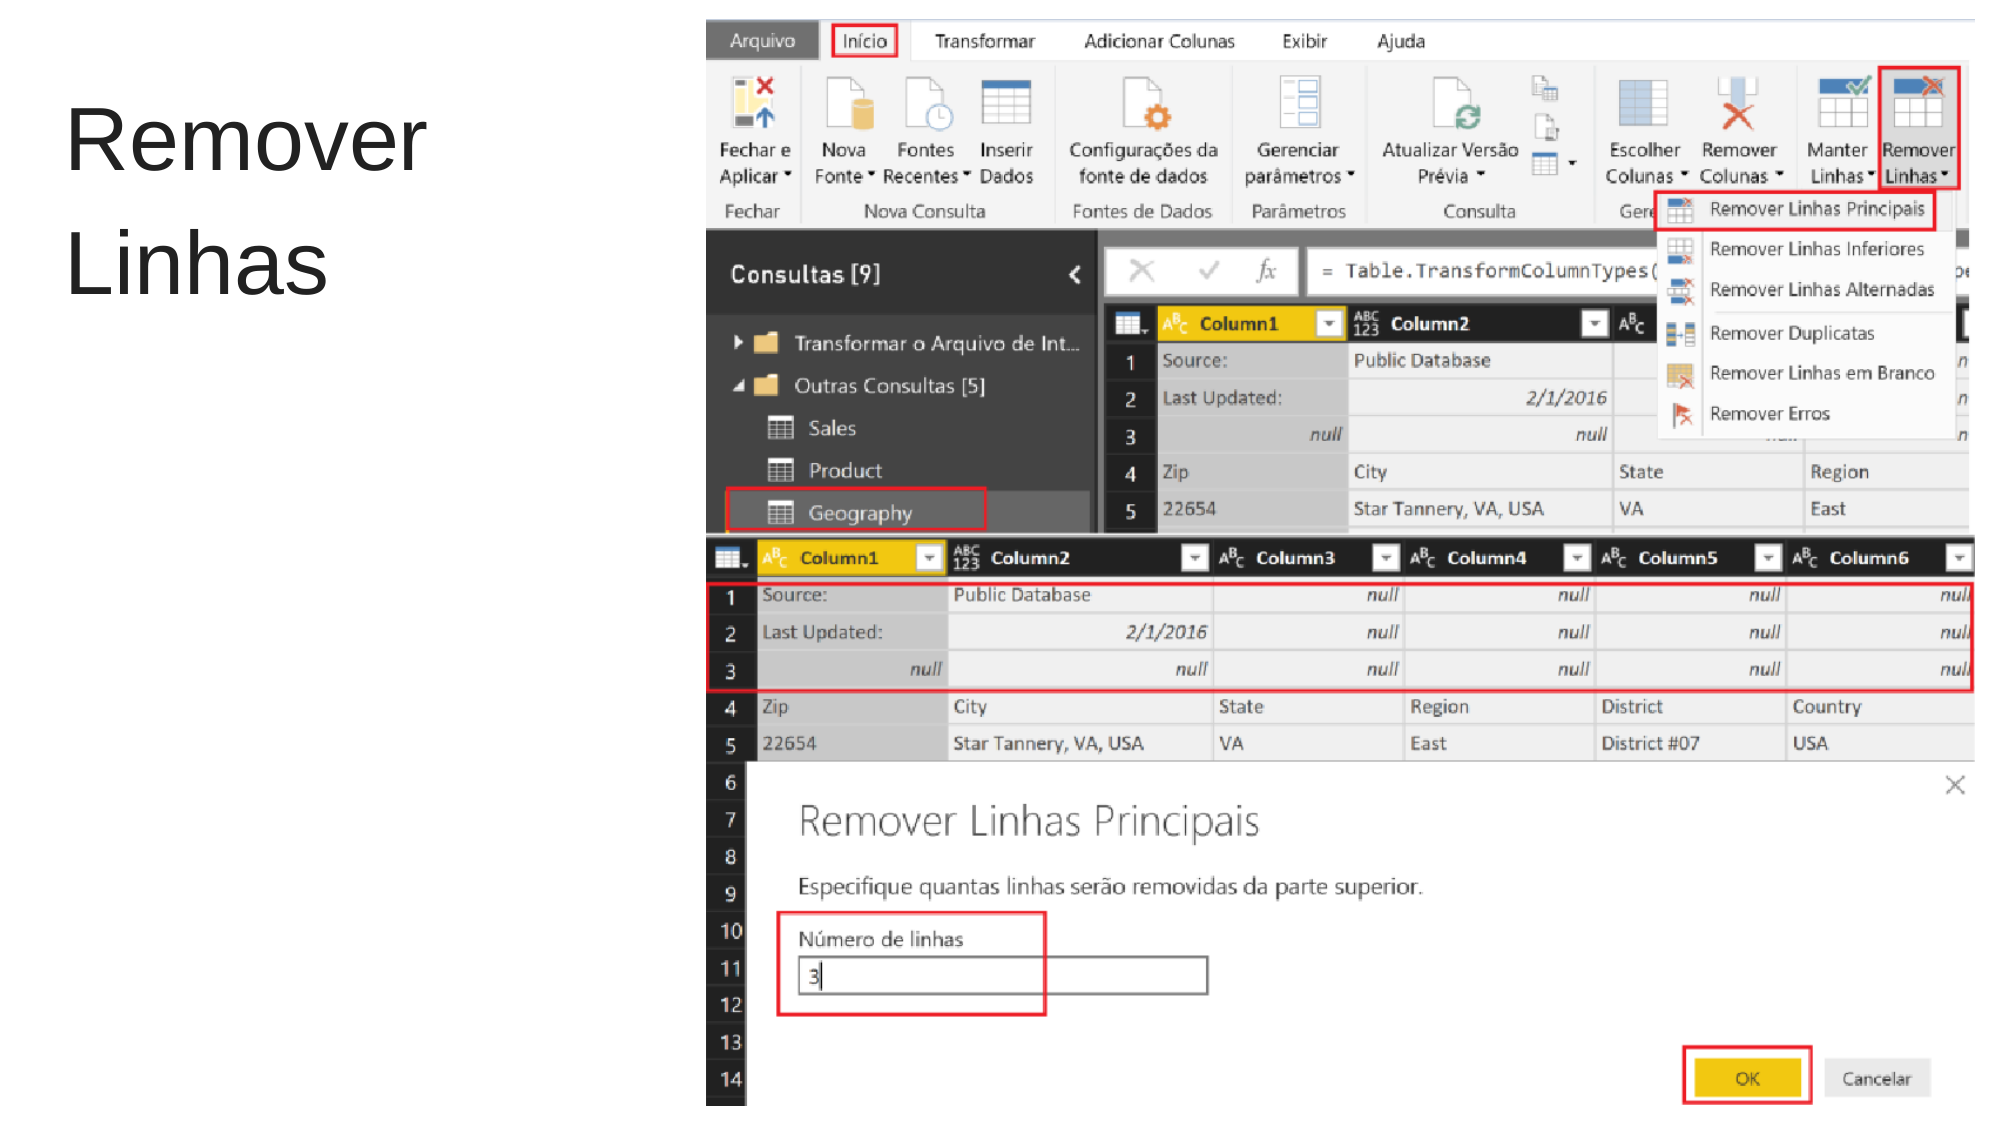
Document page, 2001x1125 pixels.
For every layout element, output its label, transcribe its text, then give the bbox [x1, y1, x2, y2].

list Remover Linhas [0, 0, 653, 467]
picture [706, 19, 1976, 1106]
